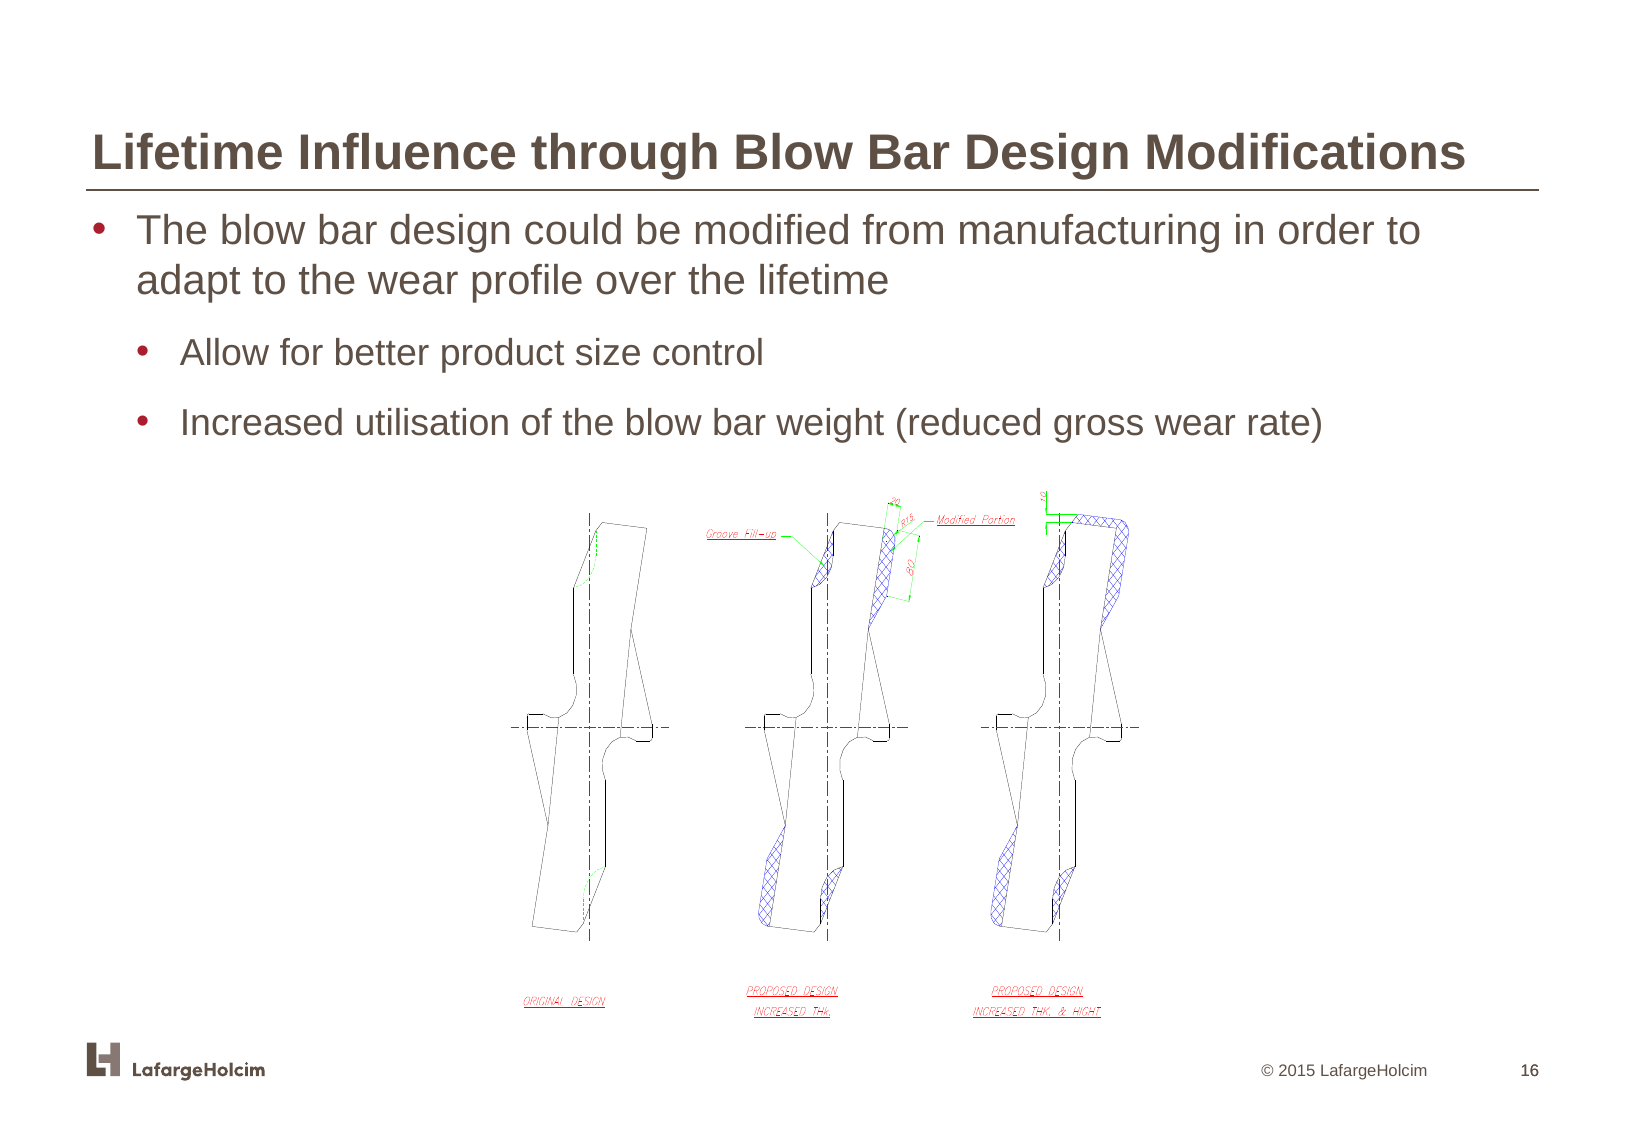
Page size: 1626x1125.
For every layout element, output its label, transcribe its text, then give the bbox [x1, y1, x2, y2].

text_box 16 [1467, 1052, 1539, 1080]
text_box Lifetime Influence through Blow Bar Design Modifications [91, 51, 1532, 182]
picture [351, 458, 1316, 1048]
text_box The blow bar design could be modified from manufacturing in order to adapt to the wear profile over the lifetime Allow for better product size control Increased utilisation of the blow bar weight (reduced gross wear rate) [91, 203, 1534, 1042]
